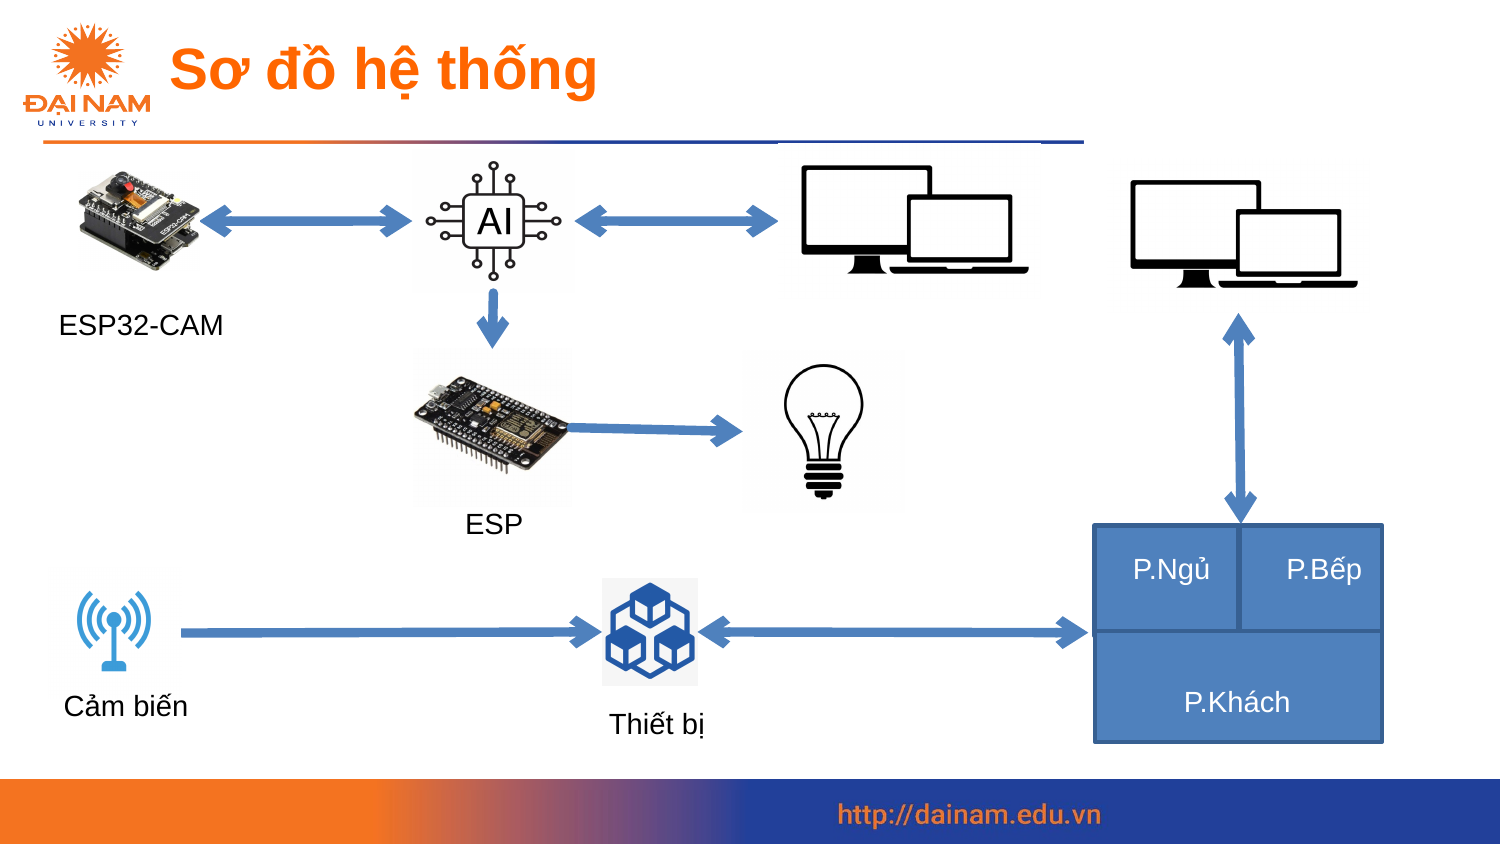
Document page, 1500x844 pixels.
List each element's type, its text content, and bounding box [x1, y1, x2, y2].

text_box Thiết bị [586, 697, 728, 748]
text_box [570, 427, 744, 432]
picture [23, 22, 150, 126]
picture [742, 350, 905, 513]
picture [78, 170, 200, 272]
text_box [1238, 322, 1242, 525]
picture [413, 348, 572, 507]
picture [43, 140, 1085, 299]
picture [0, 779, 1500, 844]
picture [48, 566, 182, 700]
picture [1107, 158, 1370, 314]
text_box [1092, 523, 1238, 638]
text_box [1238, 523, 1384, 629]
text_box ESP [429, 515, 559, 548]
text_box Cảm biến [48, 679, 228, 730]
text_box Sơ đồ hệ thống [154, 23, 1500, 109]
picture [601, 578, 698, 686]
picture [412, 148, 575, 294]
text_box ESP32-CAM [43, 298, 242, 349]
text_box P.Khách [1169, 676, 1318, 712]
text_box P.Ngủ [1118, 543, 1240, 579]
text_box [1093, 629, 1384, 744]
text_box P.Bếp [1271, 543, 1394, 579]
